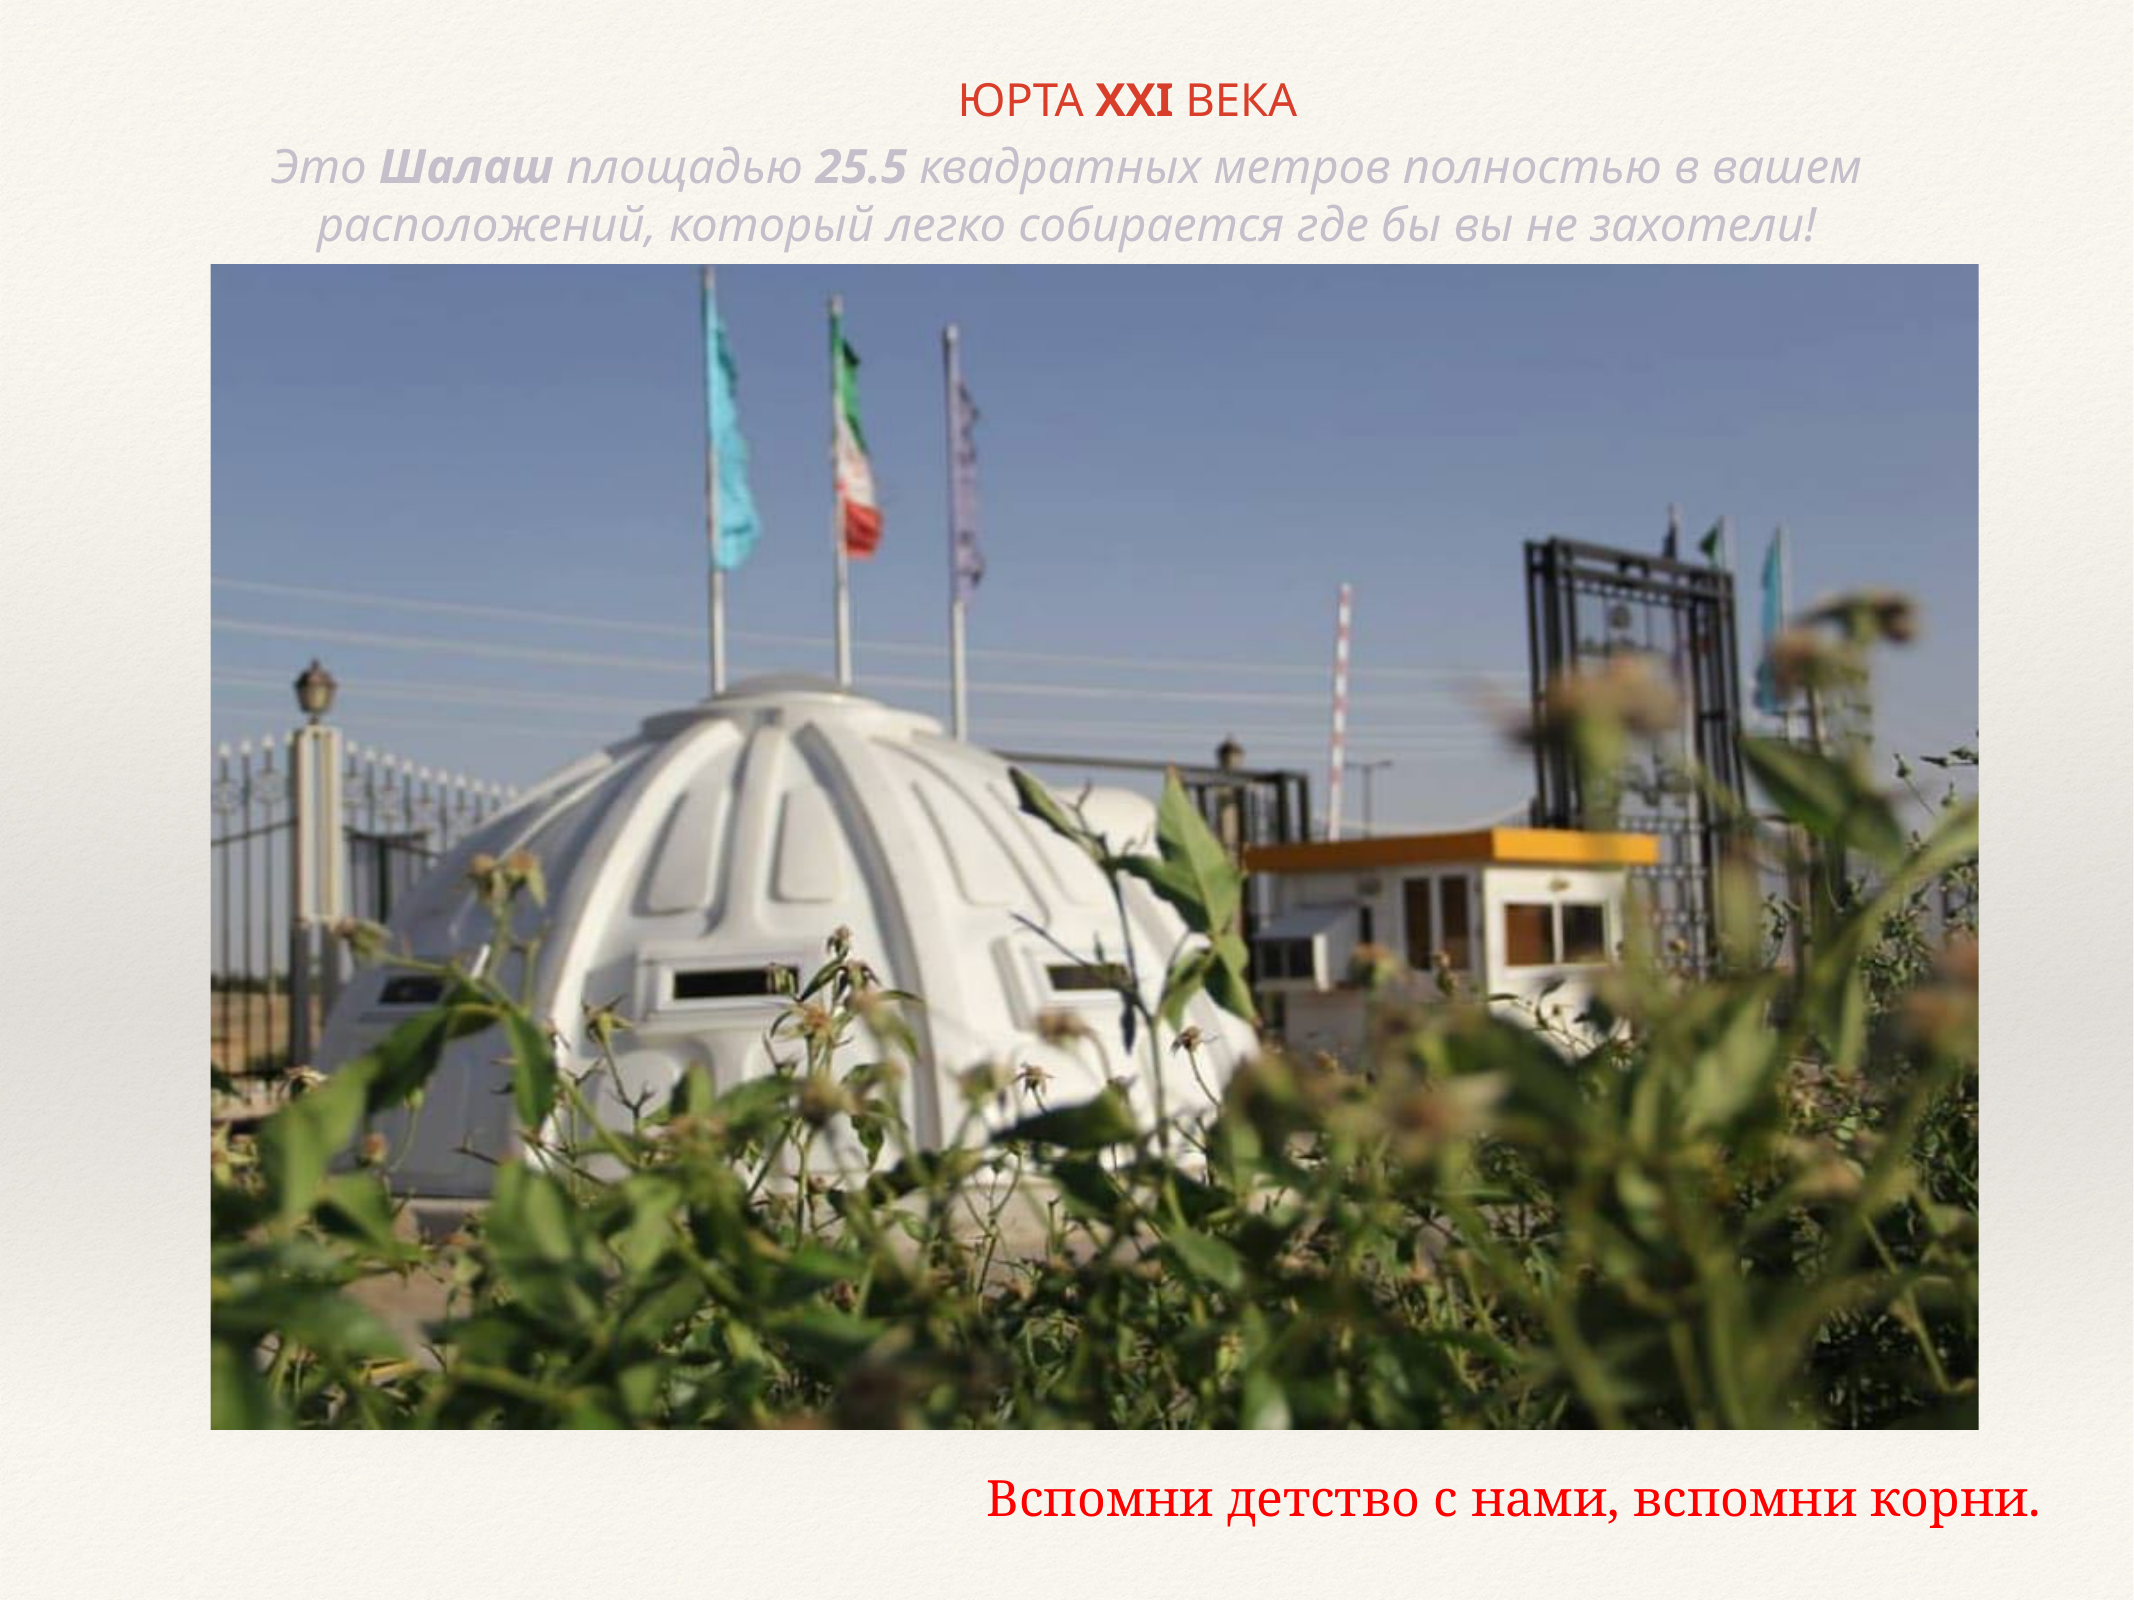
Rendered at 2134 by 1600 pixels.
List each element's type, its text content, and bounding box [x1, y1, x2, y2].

text_box Вспомни детство с нами, вспомни корни. [788, 1457, 2050, 1535]
text_box ЮРТА XXI ВЕКА Это Шалаш площадью 25.5 квадратных метров полностью в вашем расположений, который легко собирается где бы вы не захотели! [83, 64, 2050, 265]
picture [0, 0, 2134, 1600]
